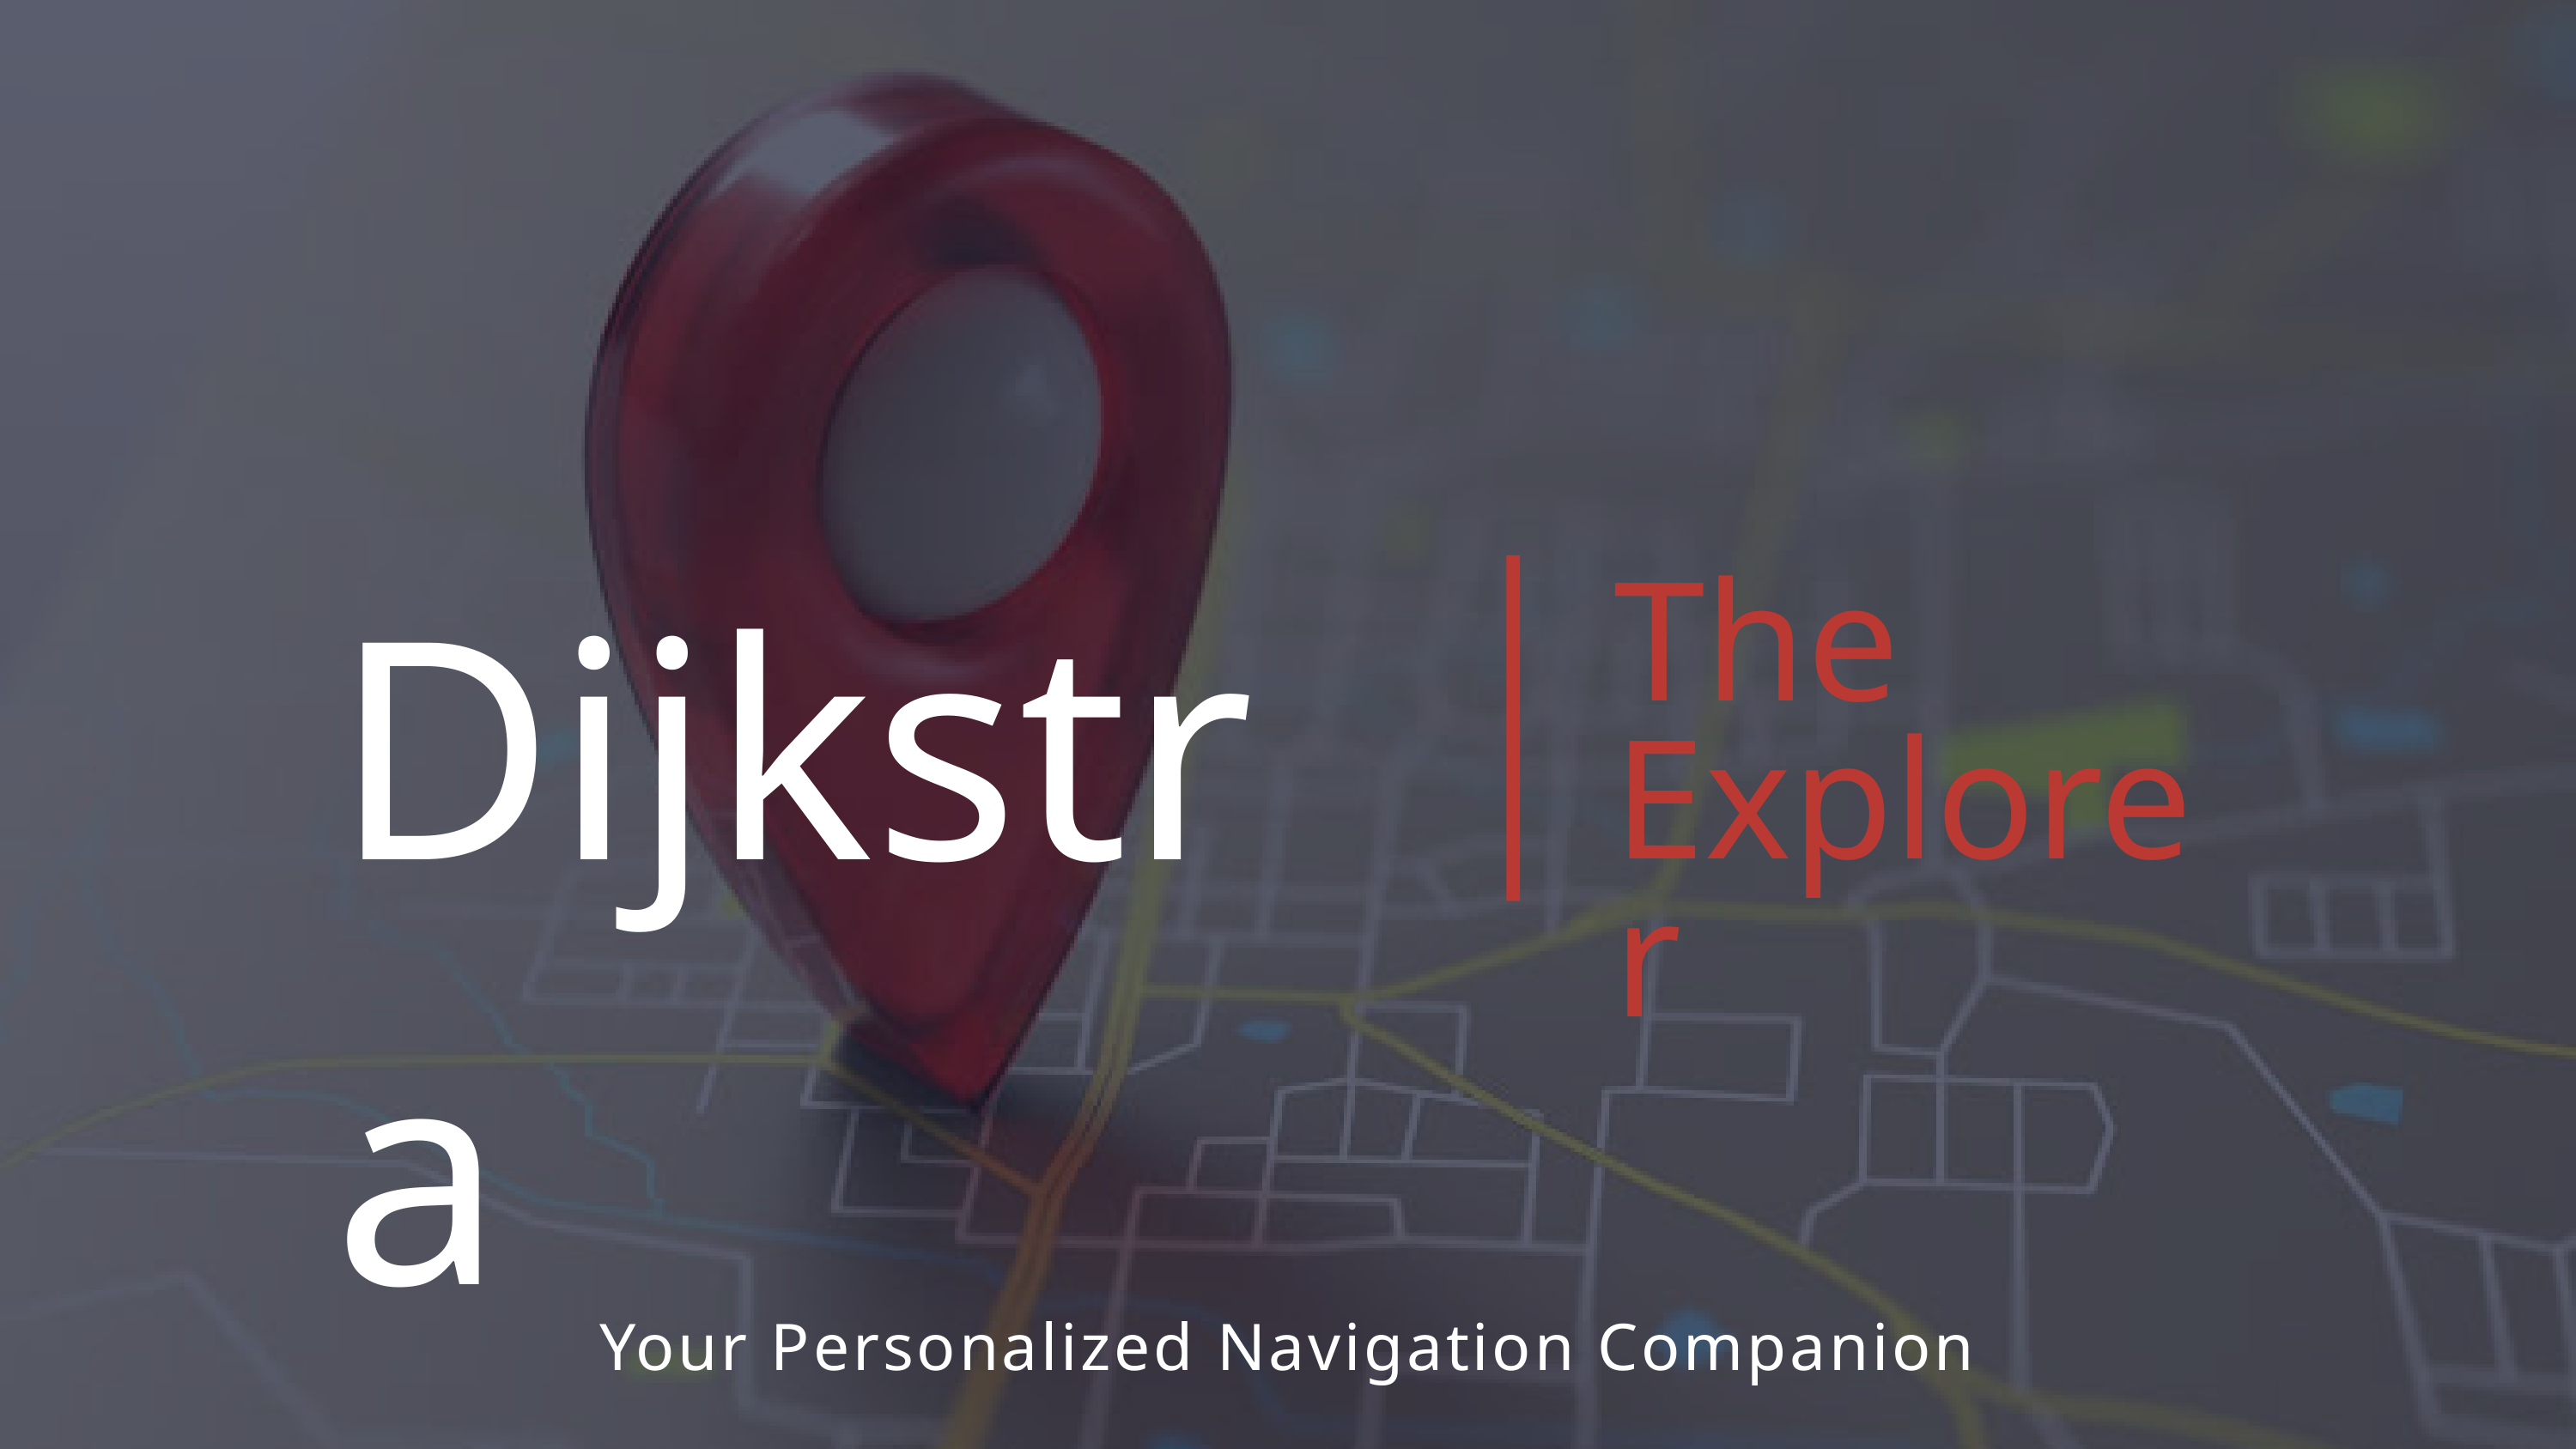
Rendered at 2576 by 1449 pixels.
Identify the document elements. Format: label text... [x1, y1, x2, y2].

text_box Dijkstra [334, 495, 1413, 1346]
text_box The Explorer [1613, 575, 2242, 1050]
text_box [0, 0, 2576, 1449]
text_box Your Personalized Navigation Companion [355, 1293, 2221, 1384]
